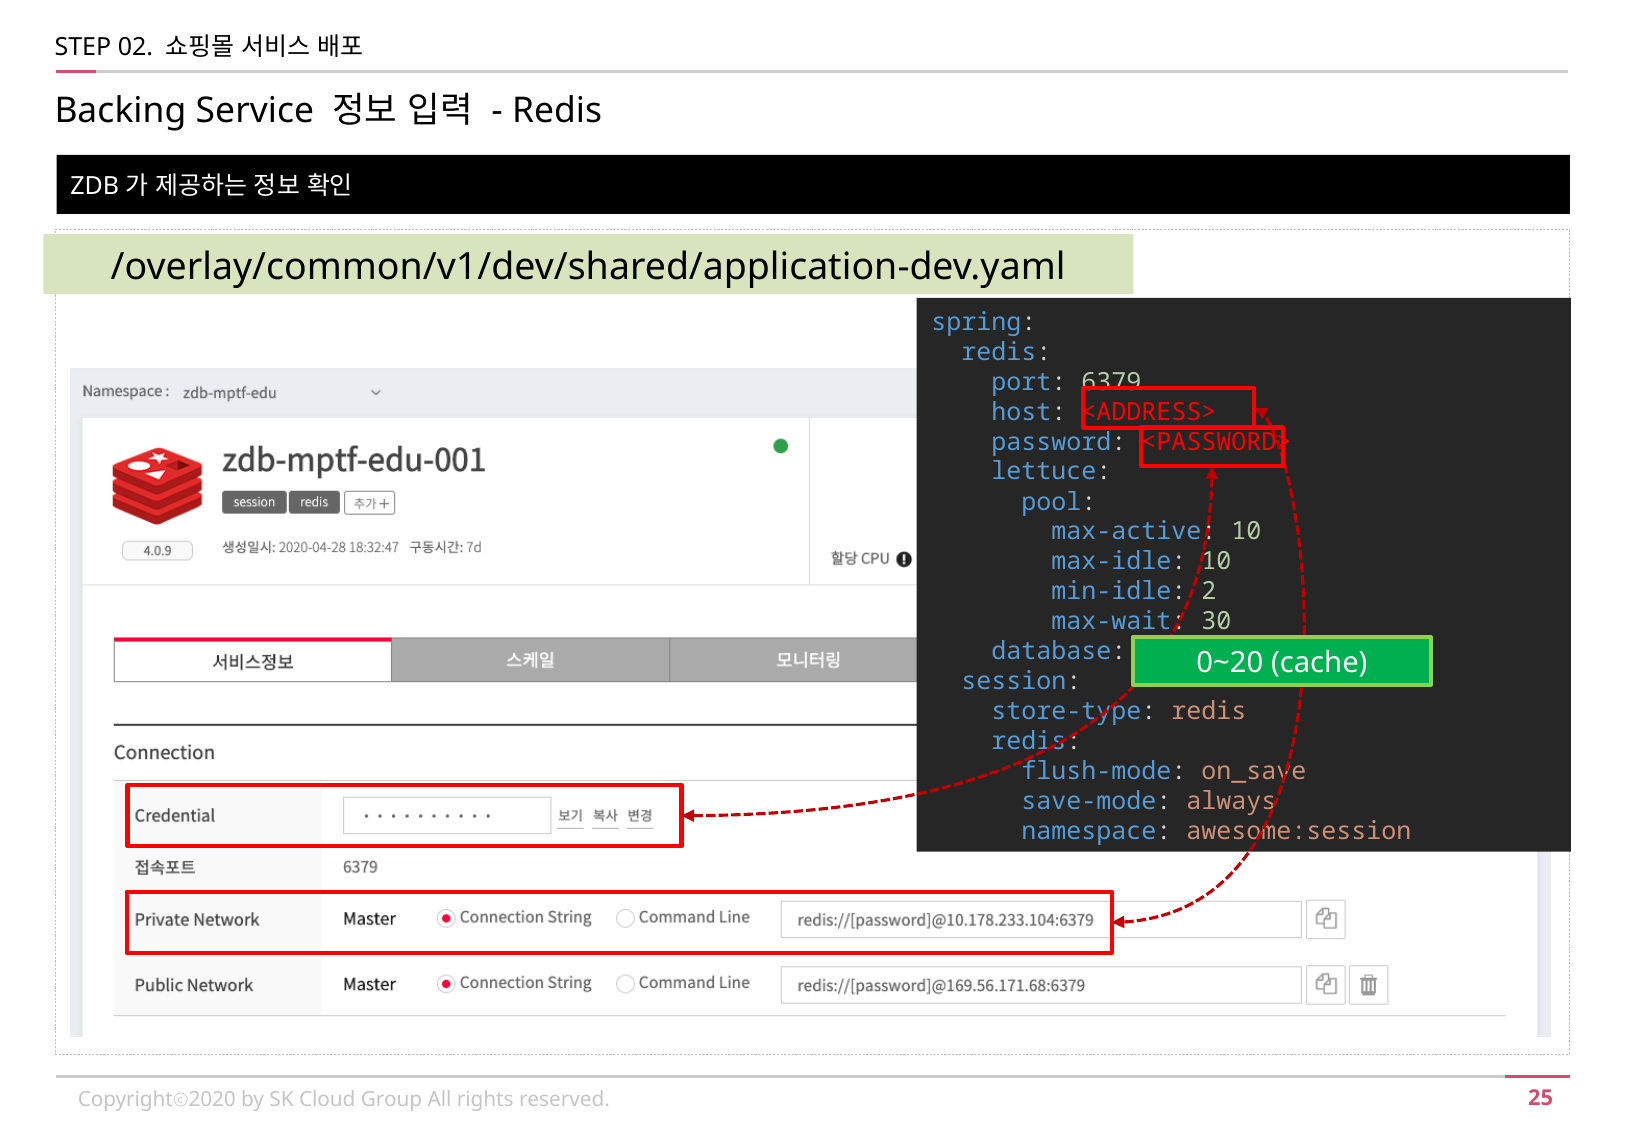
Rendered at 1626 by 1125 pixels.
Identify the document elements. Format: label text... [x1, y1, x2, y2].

list Backing Service 정보 입력 - Redis [40, 79, 1569, 144]
picture [70, 367, 1551, 1038]
text_box /overlay/common/v1/dev/shared/application-dev.yaml [43, 234, 1134, 294]
list ZDB가 제공하는 정보 확인 [56, 154, 1570, 214]
footer Copyrightⓒ2020 by SK Cloud Group All rights reserved. [62, 1072, 919, 1124]
list STEP 02. 쇼핑몰 서비스 배포 [40, 30, 937, 78]
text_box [681, 466, 1213, 816]
text_box spring: redis: port: 6379 host: <ADDRESS> password: <PASSWORD> lettuce: pool: max-active: 10 max-idle: 10 min-idle: 2 max-wait: 30 database: 0 session: store-type: redis redis: flush-mode: on_save save-mode: always namespace: awesome:session [916, 297, 1571, 852]
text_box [1111, 407, 1255, 923]
